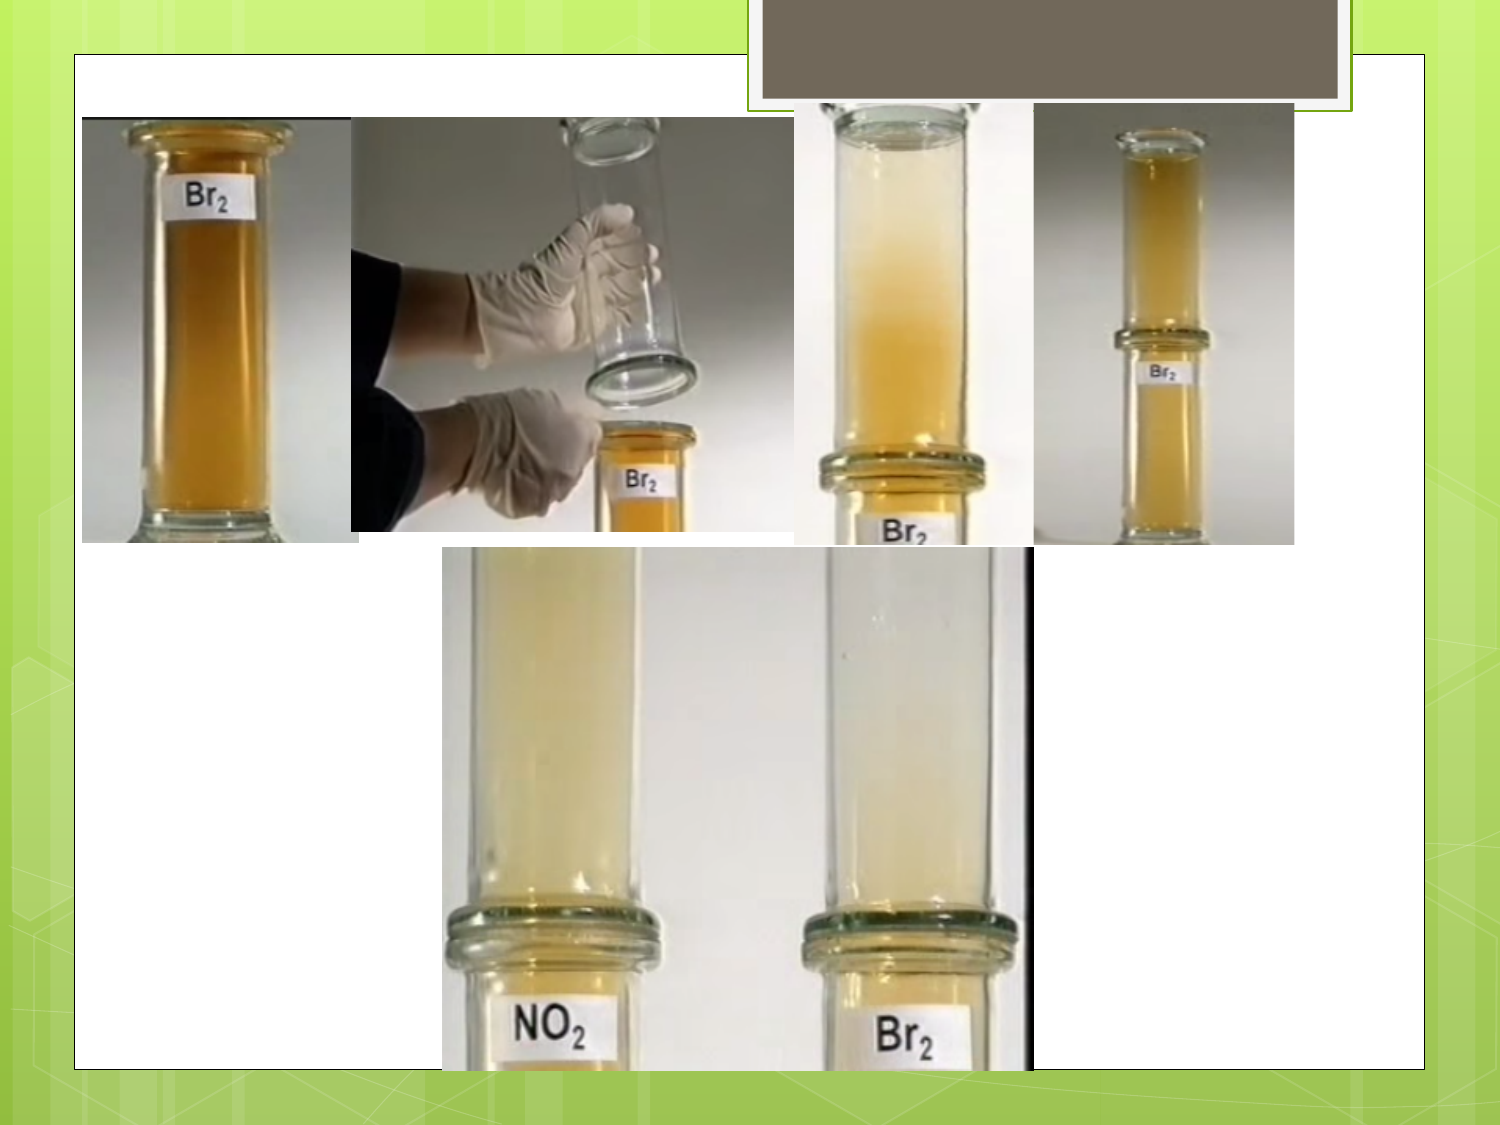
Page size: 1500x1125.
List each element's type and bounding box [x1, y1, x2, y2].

picture [442, 547, 1034, 1071]
picture [81, 116, 359, 543]
list [351, 116, 788, 532]
picture [793, 103, 1295, 545]
